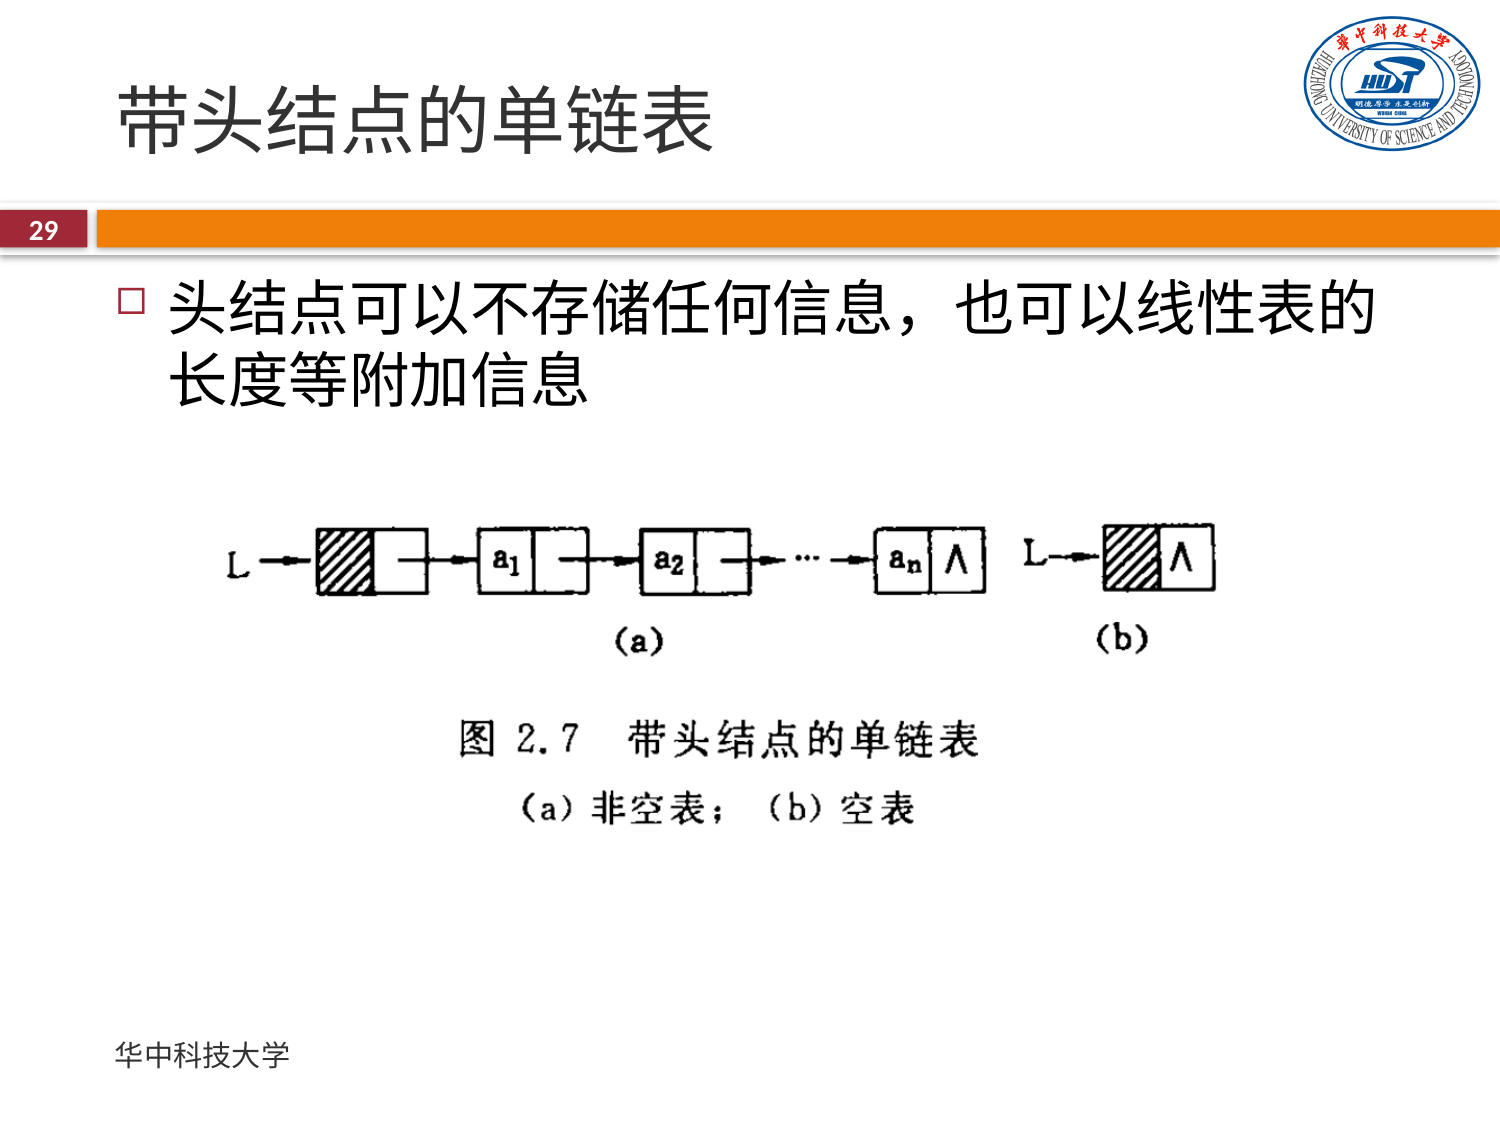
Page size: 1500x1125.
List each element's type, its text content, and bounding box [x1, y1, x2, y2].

title 带头结点的单链表 [100, 37, 1438, 200]
footer 华中科技大学 [99, 1025, 990, 1085]
picture [168, 502, 1370, 862]
picture [1299, 12, 1488, 154]
list 头结点可以不存储任何信息，也可以线性表的长度等附加信息 [100, 262, 1438, 1000]
slide_number 29 [0, 208, 88, 249]
